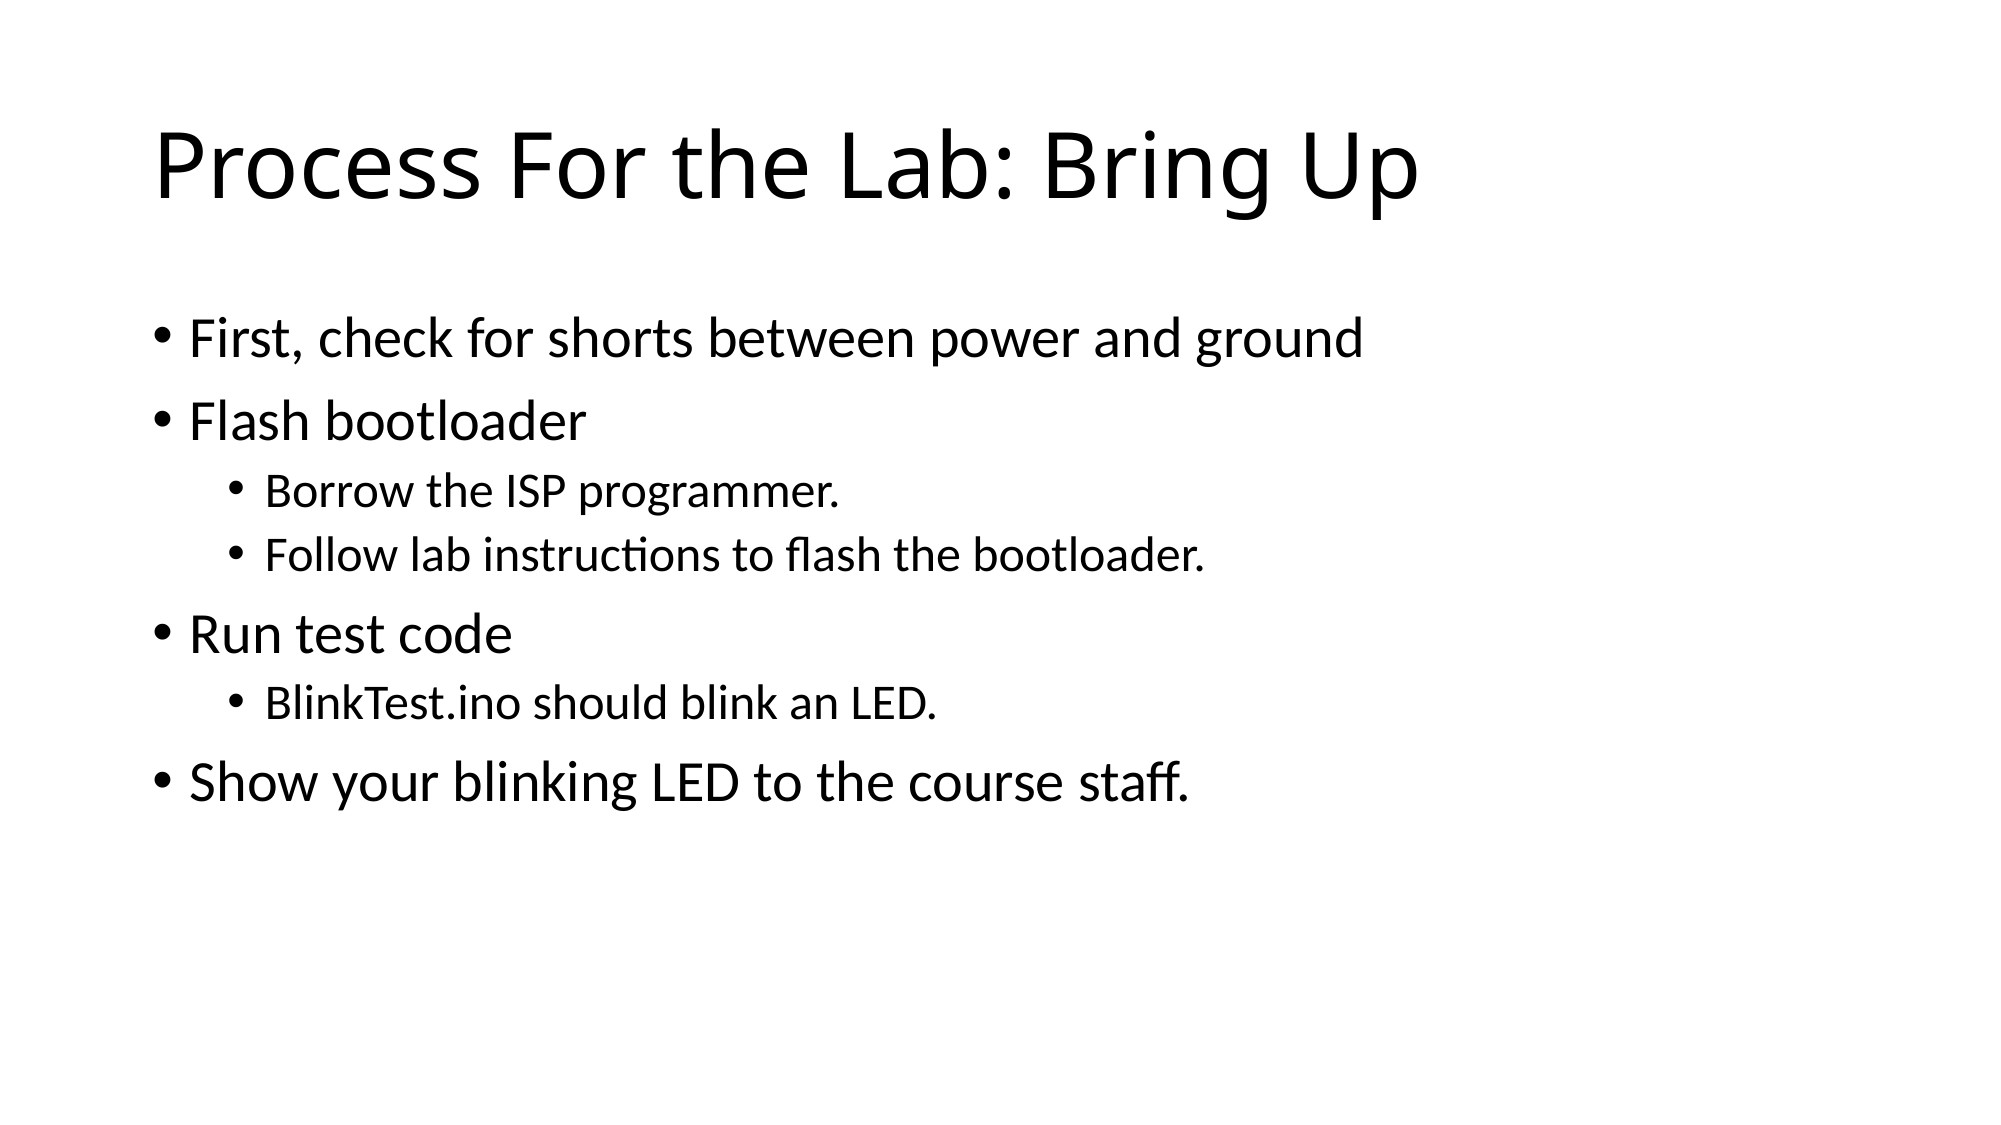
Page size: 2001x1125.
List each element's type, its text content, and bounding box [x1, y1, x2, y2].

title Process For the Lab: Bring Up [137, 59, 1863, 278]
list First, check for shorts between power and ground Flash bootloader Borrow the ISP programmer. Follow lab instructions to flash the bootloader. Run test code BlinkTest.ino should blink an LED. Show your blinking LED to the course staff. [137, 299, 1863, 1014]
